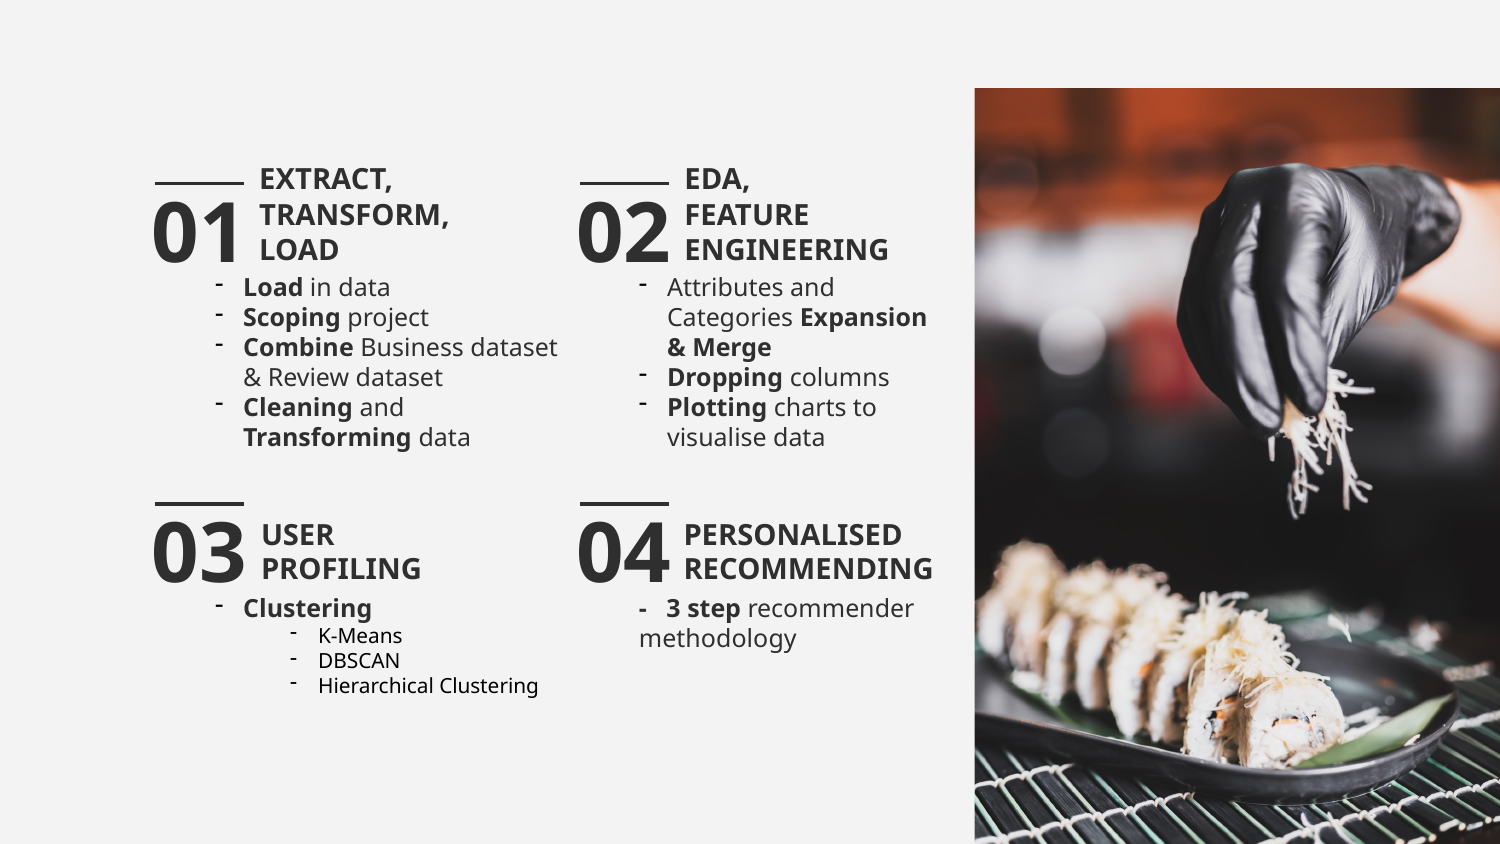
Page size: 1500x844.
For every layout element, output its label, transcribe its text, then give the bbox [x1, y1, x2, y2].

title PERSONALISED RECOMMENDING [687, 506, 969, 601]
subtitle Load in data Scoping project Combine Business dataset & Review dataset Cleaning and Transforming data [200, 256, 580, 351]
title EDA, FEATURE ENGINEERING [687, 186, 956, 256]
picture [974, 88, 1500, 844]
subtitle Attributes and Categories Expansion & Merge Dropping columns Plotting charts to visualise data [623, 256, 968, 351]
title USER PROFILING [246, 506, 475, 577]
title 04 [542, 501, 687, 597]
title 01 [118, 182, 244, 277]
title EXTRACT, TRANSFORM, LOAD [244, 186, 526, 256]
title 01 [244, 182, 262, 186]
title 03 [118, 501, 262, 597]
subtitle - 3 step recommender methodology [623, 577, 968, 672]
subtitle Clustering K-Means DBSCAN Hierarchical Clustering [200, 577, 580, 672]
title 02 [542, 182, 687, 277]
